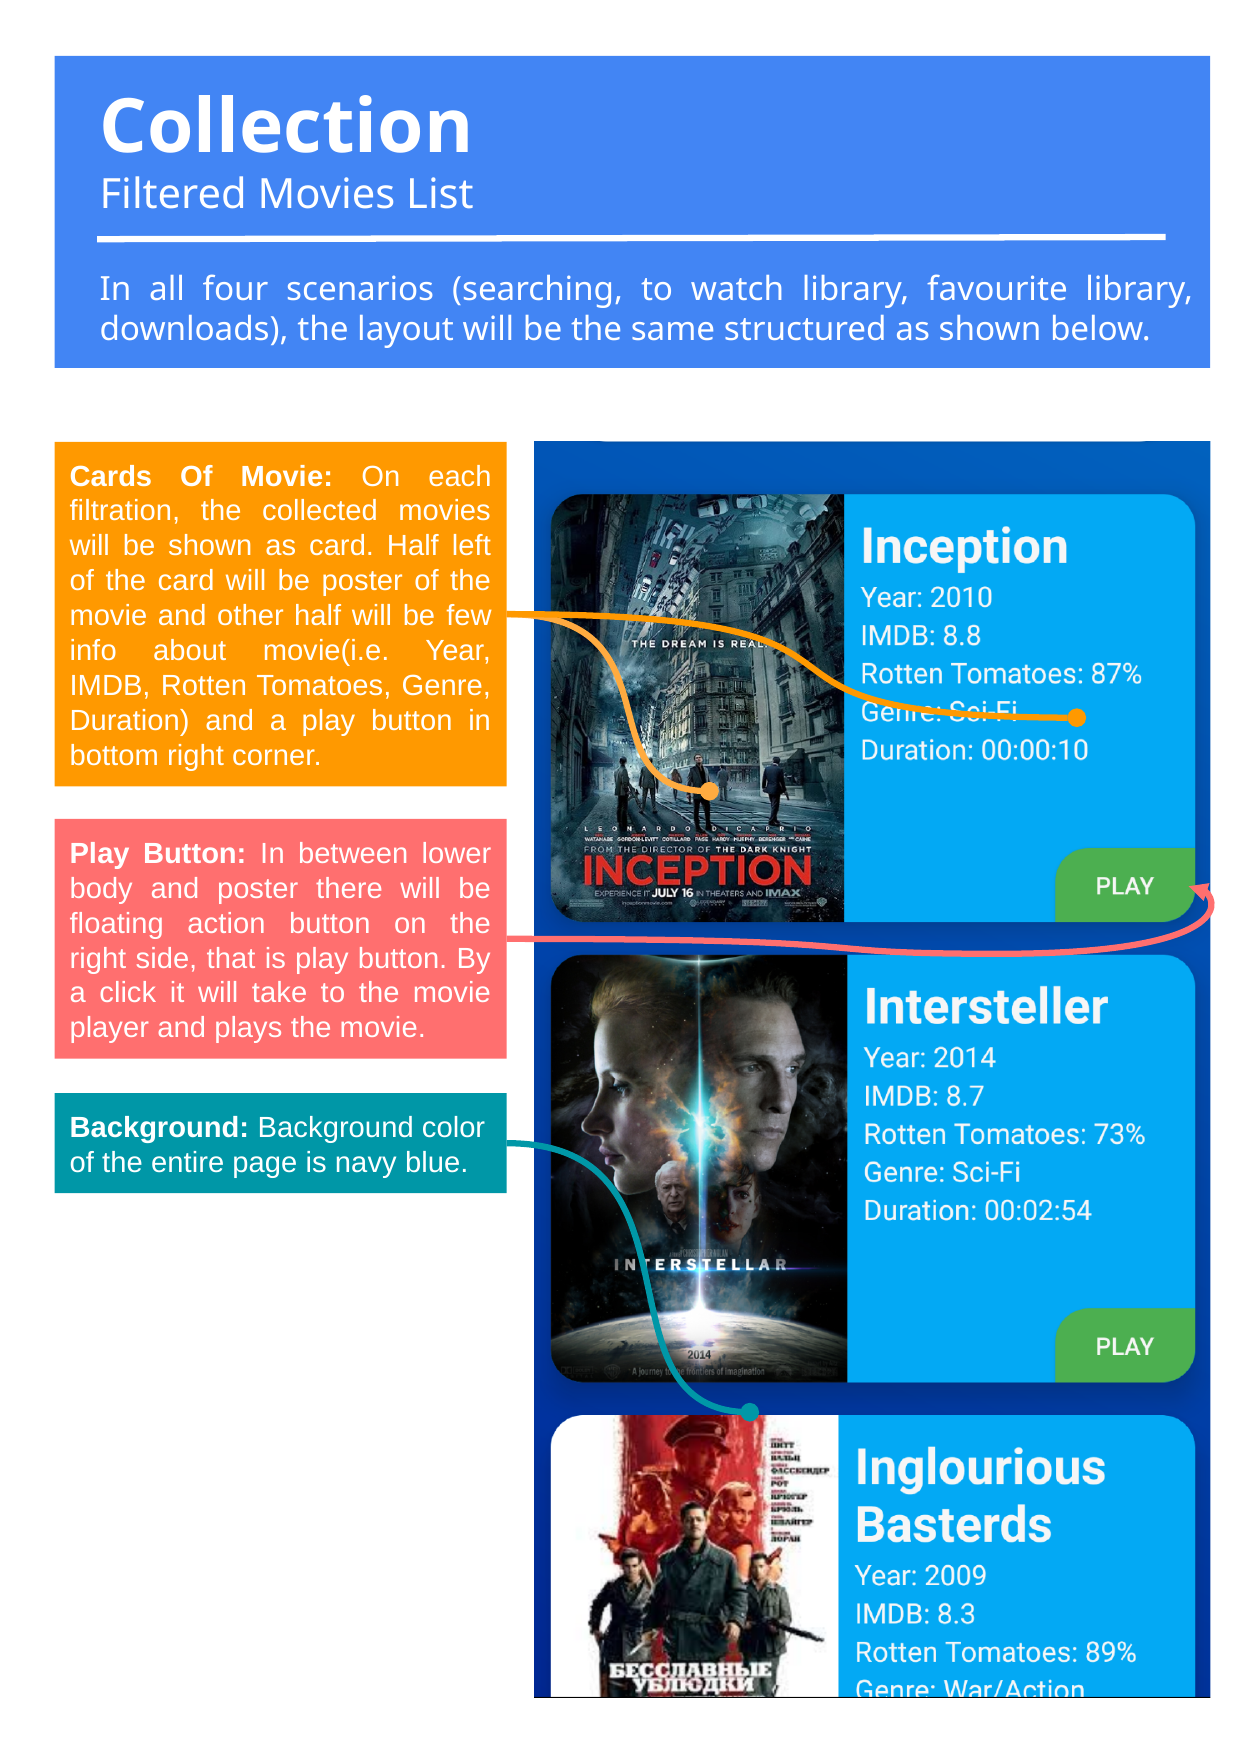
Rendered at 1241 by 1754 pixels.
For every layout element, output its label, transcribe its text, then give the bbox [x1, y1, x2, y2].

picture [904, 537, 926, 563]
picture [890, 1643, 896, 1662]
picture [858, 1507, 884, 1541]
picture [914, 1515, 935, 1542]
text_box Cards Of Movie: On each filtration, the collected movies will be shown as card. Half left of the card will be poster of the movie and other half will be few info about movie(i.e. Year, IMDB, Rotten Tomatoes, Genre, Duration) and a play button in bottom right corner. [54, 441, 507, 787]
picture [856, 1566, 870, 1584]
picture [958, 1568, 965, 1585]
picture [882, 745, 892, 760]
picture [876, 1686, 888, 1698]
picture [878, 537, 900, 562]
picture [1002, 1505, 1025, 1542]
picture [1075, 742, 1079, 759]
picture [950, 1567, 954, 1584]
picture [946, 746, 950, 758]
picture [909, 1647, 921, 1660]
picture [987, 588, 991, 606]
picture [1103, 1642, 1115, 1660]
picture [979, 589, 983, 606]
picture [940, 1457, 964, 1484]
picture [948, 587, 955, 605]
picture [1024, 1686, 1035, 1698]
picture [942, 1565, 950, 1584]
picture [925, 1647, 935, 1661]
picture [873, 1573, 885, 1584]
picture [899, 1644, 905, 1662]
picture [1061, 740, 1067, 759]
picture [940, 1616, 950, 1624]
picture [929, 1447, 935, 1484]
picture [963, 1647, 975, 1660]
picture [907, 745, 917, 759]
picture [1055, 1685, 1068, 1698]
picture [1059, 1647, 1069, 1660]
picture [946, 1642, 960, 1661]
picture [533, 441, 1211, 1698]
picture [958, 537, 981, 573]
picture [926, 1565, 938, 1574]
picture [1002, 740, 1010, 759]
picture [930, 537, 953, 563]
picture [1128, 1653, 1135, 1661]
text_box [506, 847, 1122, 941]
picture [977, 1569, 985, 1580]
picture [1027, 1457, 1051, 1484]
title Collection Filtered Movies List In all four scenarios (searching, to watch library, favourite library, downloads), the layout will be the same structured as shown below. [54, 55, 1211, 368]
picture [957, 1515, 980, 1542]
picture [953, 1681, 967, 1698]
picture [1043, 1647, 1055, 1660]
picture [1003, 538, 1009, 562]
picture [985, 1686, 991, 1698]
picture [1014, 537, 1039, 563]
picture [969, 1685, 981, 1698]
picture [1111, 671, 1117, 683]
picture [893, 593, 905, 607]
picture [533, 718, 843, 847]
picture [962, 1603, 974, 1624]
picture [859, 1680, 871, 1685]
picture [864, 528, 871, 562]
picture [1027, 1647, 1040, 1661]
picture [863, 740, 877, 759]
picture [892, 1686, 902, 1698]
picture [916, 1685, 928, 1698]
picture [1073, 1686, 1083, 1698]
picture [955, 588, 960, 606]
picture [997, 1457, 1011, 1484]
picture [1090, 1643, 1099, 1661]
picture [1088, 1642, 1094, 1650]
picture [903, 1571, 907, 1584]
picture [888, 1515, 910, 1542]
picture [961, 1565, 970, 1584]
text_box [506, 615, 1078, 718]
picture [983, 740, 991, 759]
picture [858, 1642, 870, 1661]
picture [1038, 1682, 1045, 1698]
picture [937, 747, 945, 760]
picture [964, 588, 971, 606]
picture [979, 1647, 991, 1661]
picture [969, 1458, 991, 1484]
picture [1083, 1457, 1104, 1484]
picture [857, 1684, 861, 1698]
picture [898, 1605, 903, 1622]
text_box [506, 726, 710, 792]
picture [958, 745, 965, 759]
picture [898, 1457, 922, 1494]
picture [897, 745, 904, 759]
picture [945, 1681, 953, 1698]
picture [994, 710, 1085, 726]
picture [1093, 663, 1104, 683]
picture [919, 742, 927, 760]
picture [1015, 1448, 1022, 1454]
picture [939, 588, 943, 598]
picture [1108, 663, 1120, 668]
picture [909, 592, 915, 606]
picture [1037, 740, 1049, 760]
picture [1044, 537, 1066, 562]
picture [1029, 1515, 1050, 1542]
picture [908, 1604, 921, 1623]
picture [983, 531, 998, 563]
picture [908, 1686, 914, 1698]
picture [1057, 1458, 1079, 1484]
picture [865, 1691, 872, 1698]
picture [889, 1604, 897, 1623]
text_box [96, 236, 1166, 240]
picture [876, 1647, 887, 1661]
picture [859, 1449, 865, 1484]
picture [1003, 1647, 1015, 1662]
picture [865, 1604, 884, 1623]
picture [892, 1573, 899, 1584]
picture [992, 1647, 1000, 1661]
picture [985, 1515, 999, 1541]
picture [1118, 1643, 1125, 1650]
text_box Play Button: In between lower body and poster there will be floating action button on the right side, that is play button. By a click it will take to the movie player and plays the movie. [54, 818, 507, 1059]
picture [939, 1510, 954, 1542]
picture [878, 592, 890, 606]
text_box Background: Background color of the entire page is navy blue. [54, 1093, 507, 1194]
picture [1006, 1681, 1020, 1698]
picture [863, 588, 875, 606]
picture [872, 1458, 894, 1484]
picture [1124, 663, 1130, 670]
picture [1018, 1644, 1024, 1662]
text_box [506, 1143, 750, 1413]
picture [1015, 1458, 1022, 1484]
picture [939, 1604, 950, 1620]
